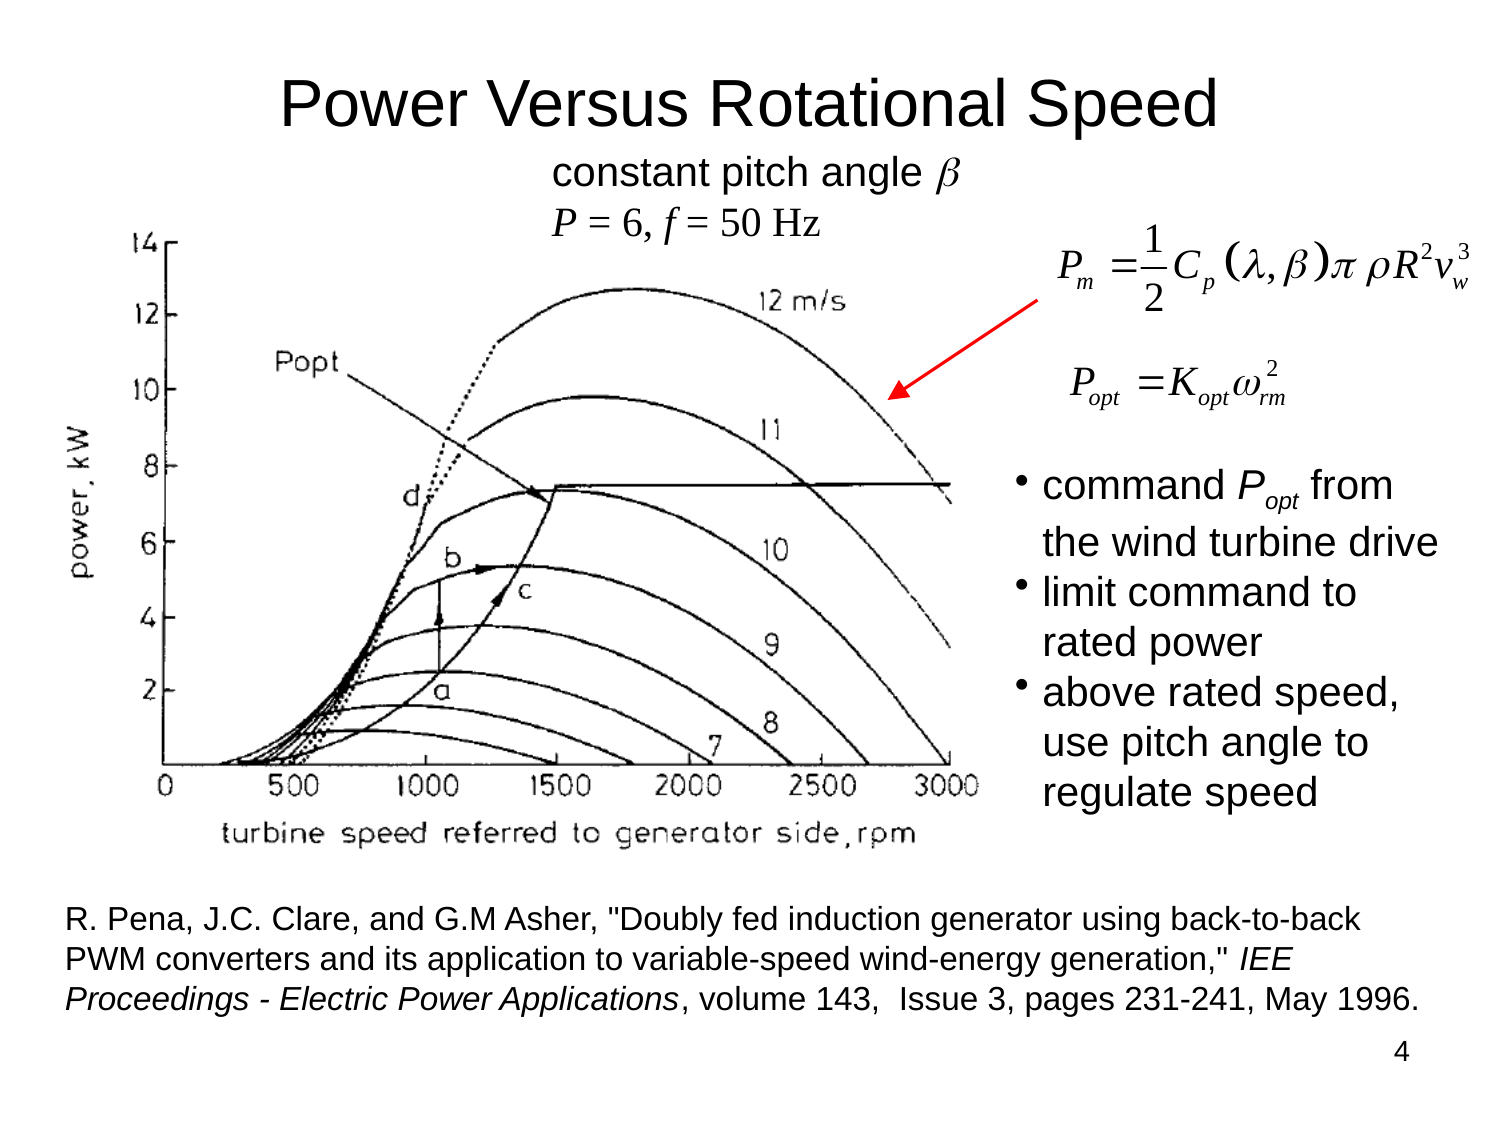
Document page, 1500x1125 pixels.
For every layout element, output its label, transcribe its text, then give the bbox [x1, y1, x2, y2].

slide_number 4 [1074, 1025, 1426, 1103]
text_box constant pitch angle b P = 6, f = 50 Hz [537, 137, 973, 210]
text_box R. Pena, J.C. Clare, and G.M Asher, "Doubly fed induction generator using back-to-back PWM converters and its application to variable-speed wind-energy generation," IEE Proceedings - Electric Power Applications, volume 143, Issue 3, pages 231-241, May 1996. [50, 889, 1450, 1025]
picture [37, 212, 988, 854]
text_box Power Versus Rotational Speed [264, 52, 1235, 148]
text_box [1062, 349, 1296, 420]
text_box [1049, 212, 1478, 321]
text_box command Popt from the wind turbine drive limit command to rated power above rated speed, use pitch angle to regulate speed [999, 450, 1475, 822]
